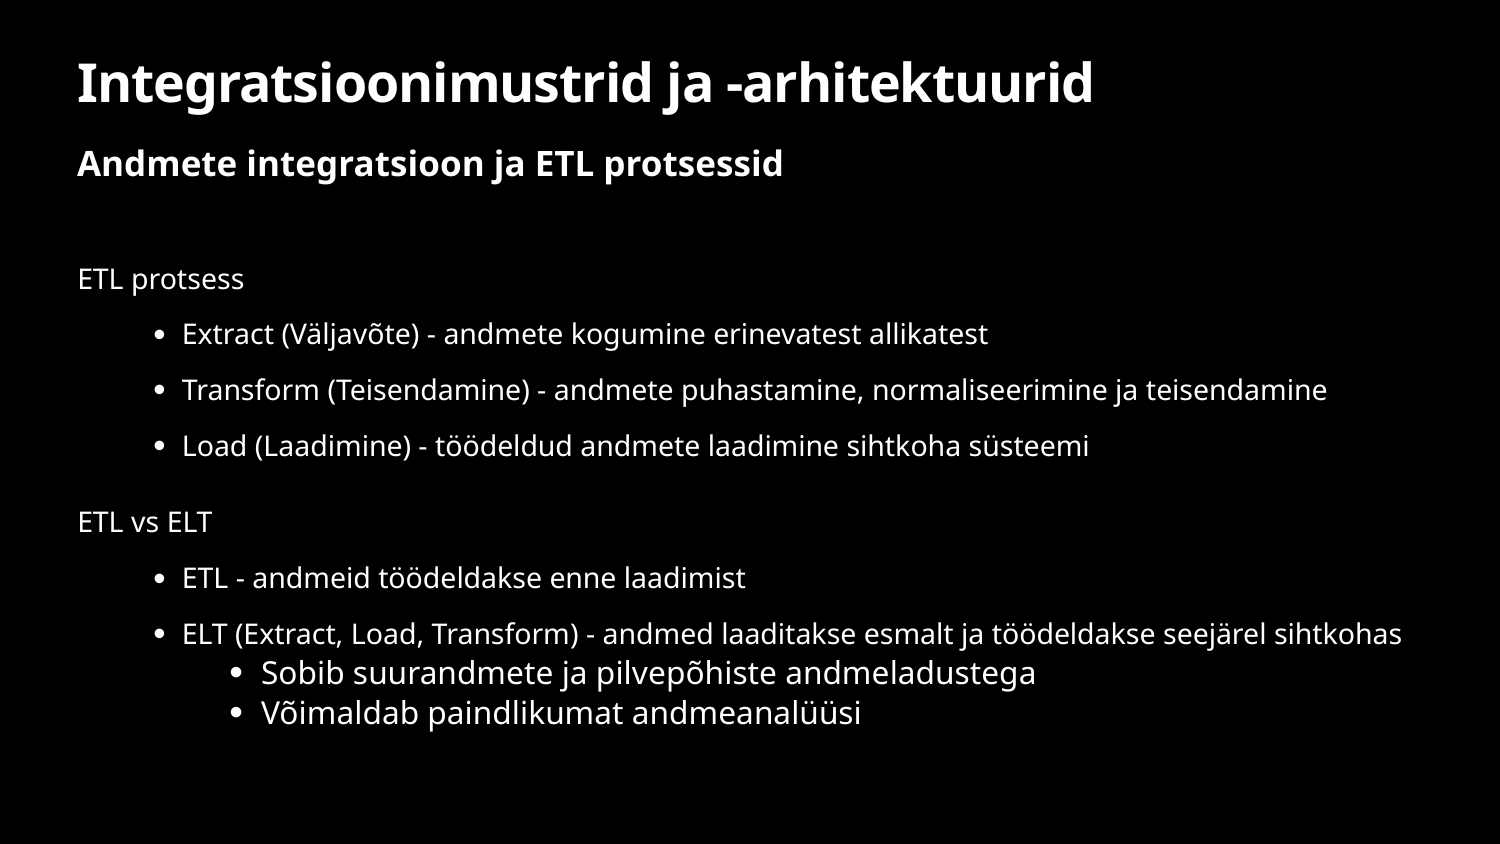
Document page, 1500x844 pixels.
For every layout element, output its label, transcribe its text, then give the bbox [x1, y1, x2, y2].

list ETL protsess Extract (Väljavõte) - andmete kogumine erinevatest allikatest Transform (Teisendamine) - andmete puhastamine, normaliseerimine ja teisendamine Load (Laadimine) - töödeldud andmete laadimine sihtkoha süsteemi ETL vs ELT ETL - andmeid töödeldakse enne laadimist ELT (Extract, Load, Transform) - andmed laaditakse esmalt ja töödeldakse seejärel sihtkohas Sobib suurandmete ja pilvepõhiste andmeladustega Võimaldab paindlikumat andmeanalüüsi [73, 260, 1427, 770]
list Andmete integratsioon ja ETL protsessid [74, 138, 1426, 196]
title Integratsioonimustrid ja -arhitektuurid [73, 58, 1427, 148]
